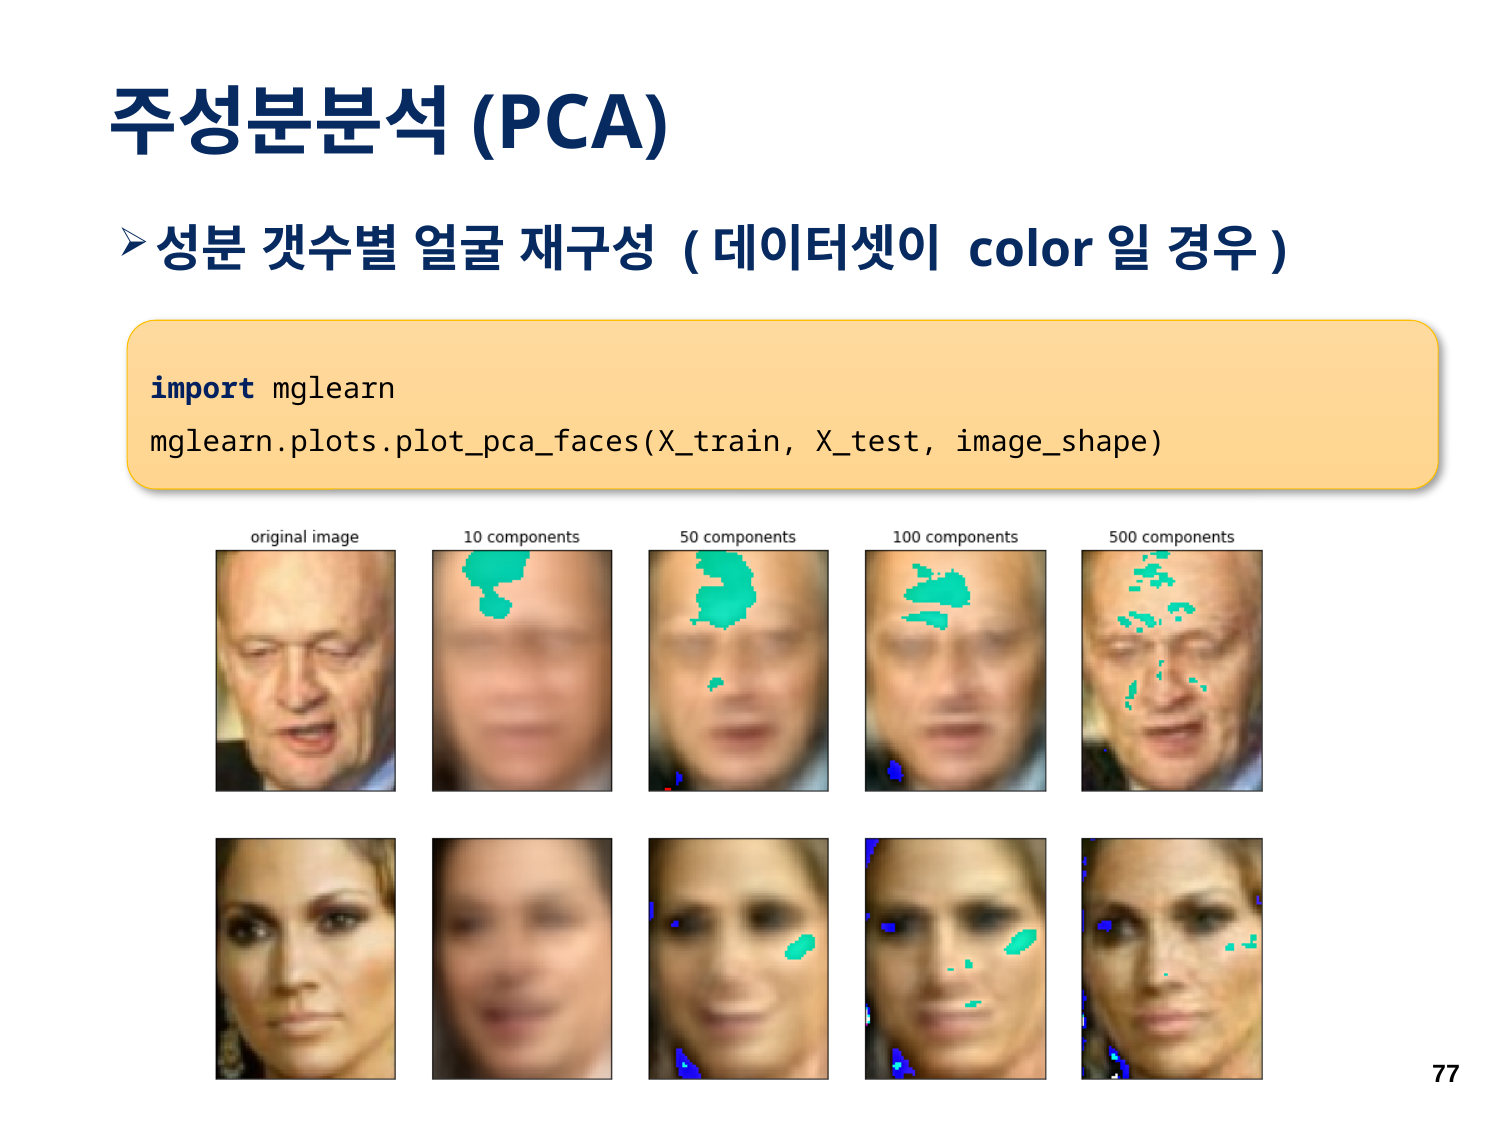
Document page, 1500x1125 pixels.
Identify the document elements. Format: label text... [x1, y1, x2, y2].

slide_number 77 [1424, 1042, 1475, 1103]
list 성분 갯수별 얼굴 재구성 (데이터셋이 color일 경우) [103, 215, 1424, 1103]
picture [202, 515, 1278, 1088]
title 주성분분석(PCA) [93, 48, 1387, 200]
text_box import mglearn mglearn.plots.plot_pca_faces(X_train, X_test, image_shape) [126, 319, 1439, 490]
